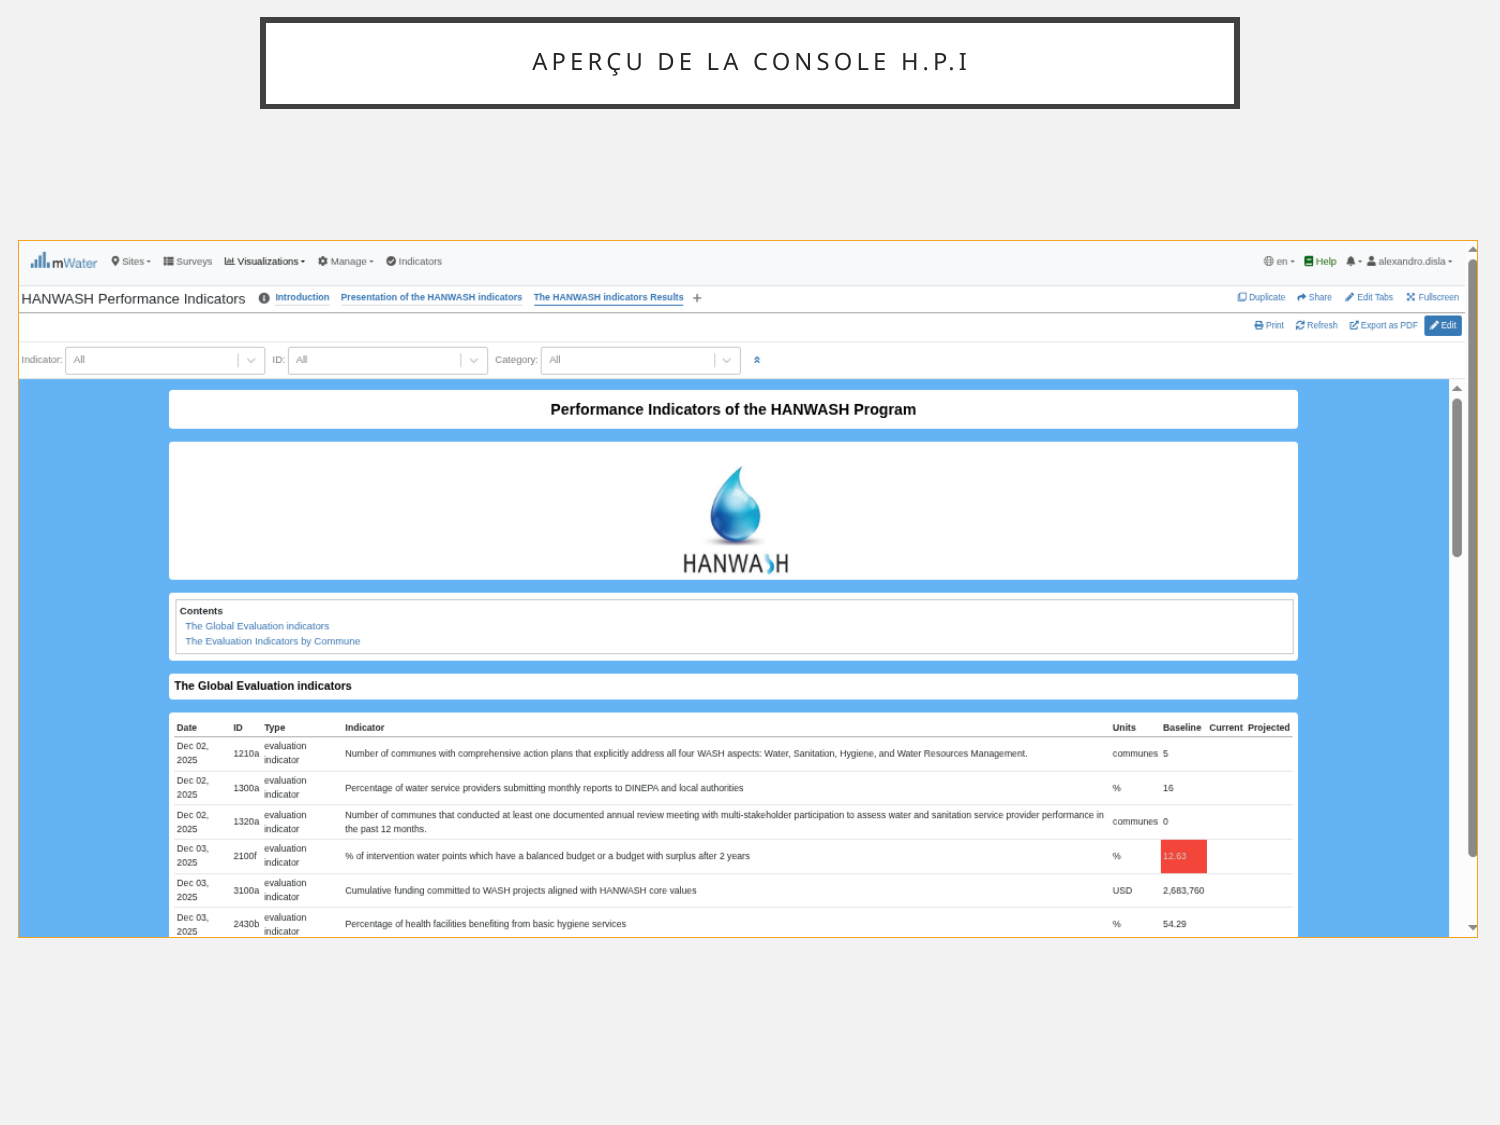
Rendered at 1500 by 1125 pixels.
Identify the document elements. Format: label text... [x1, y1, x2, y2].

title Aperçu de la console H.P.I [260, 17, 1240, 109]
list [17, 240, 1478, 938]
